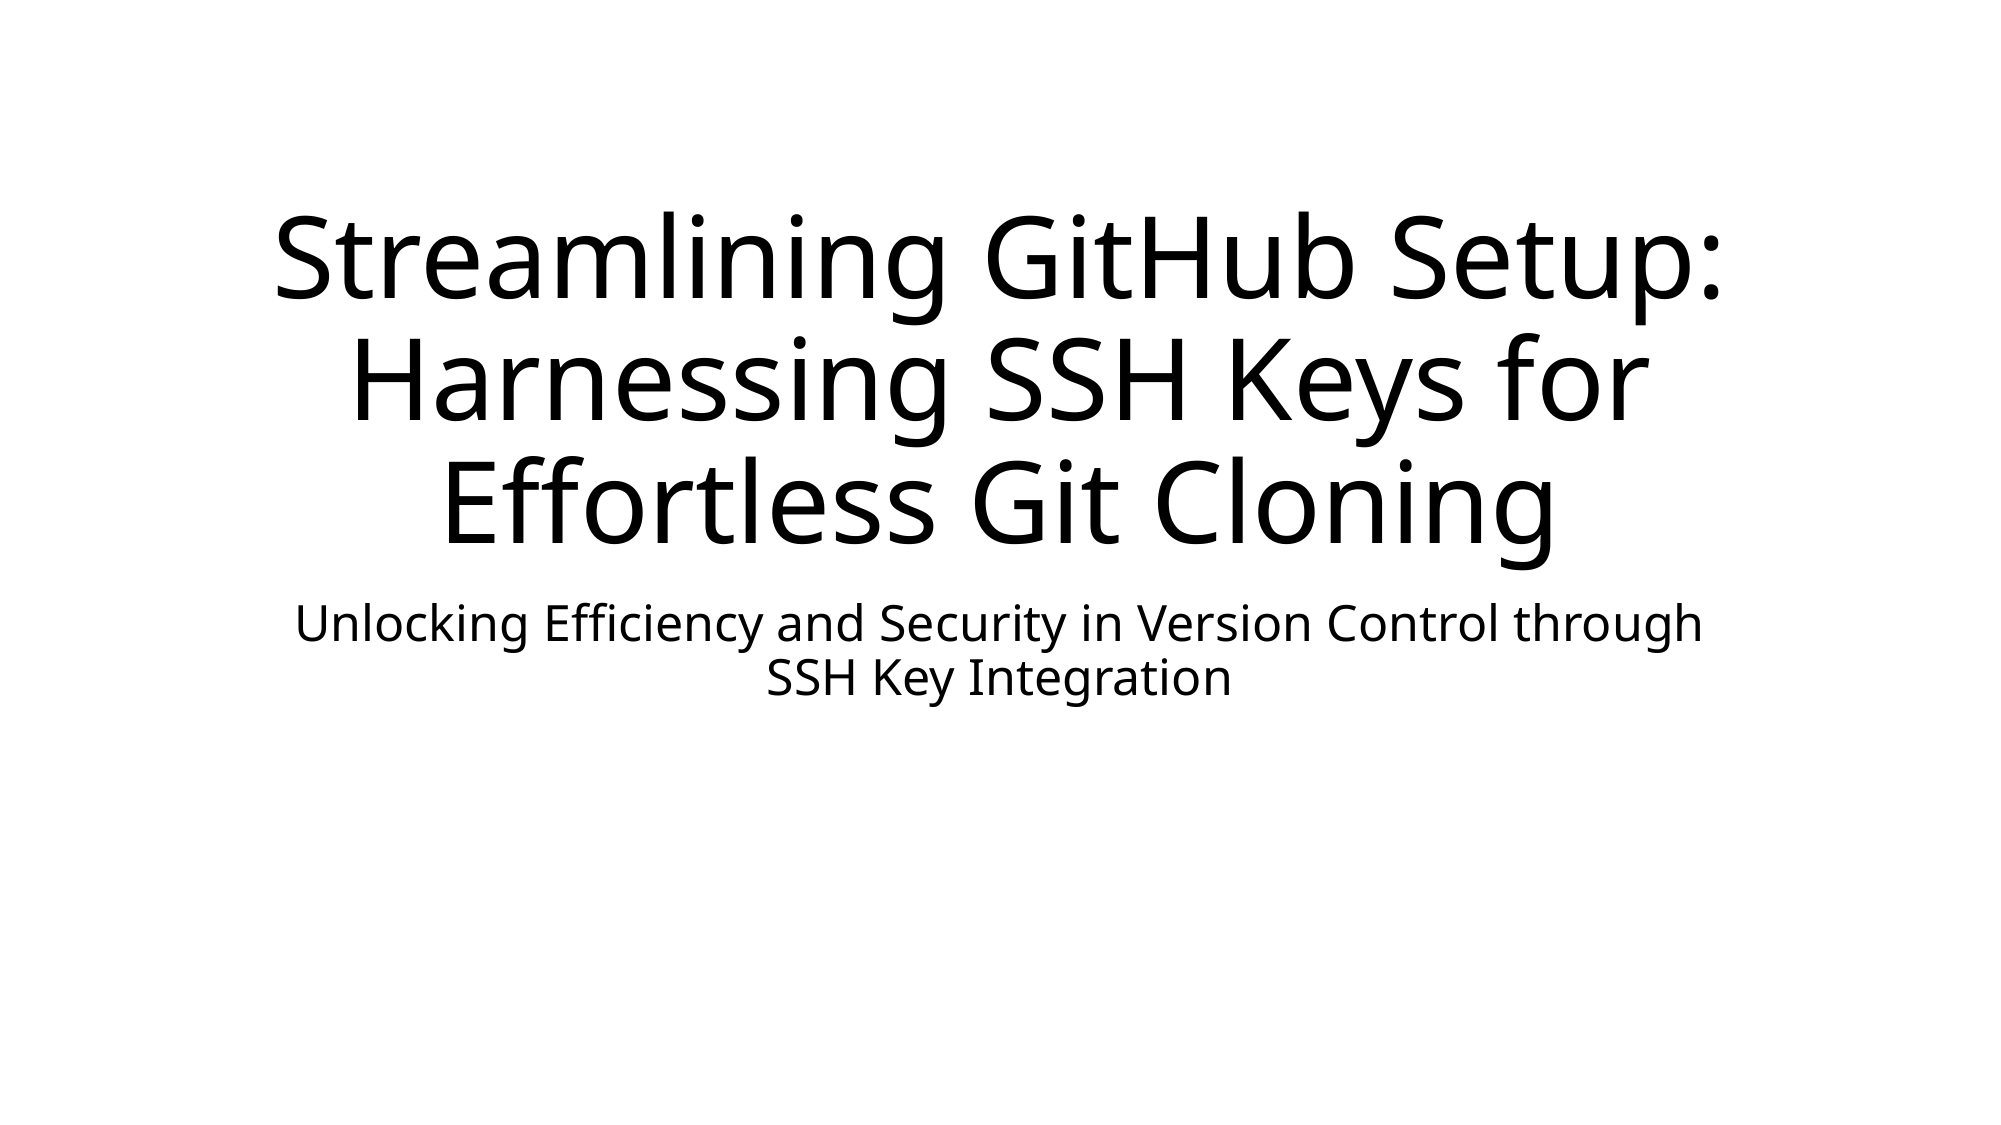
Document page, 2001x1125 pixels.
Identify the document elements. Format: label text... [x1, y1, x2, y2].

title Streamlining GitHub Setup: Harnessing SSH Keys for Effortless Git Cloning [249, 184, 1750, 576]
subtitle Unlocking Efficiency and Security in Version Control through SSH Key Integration [249, 590, 1750, 863]
